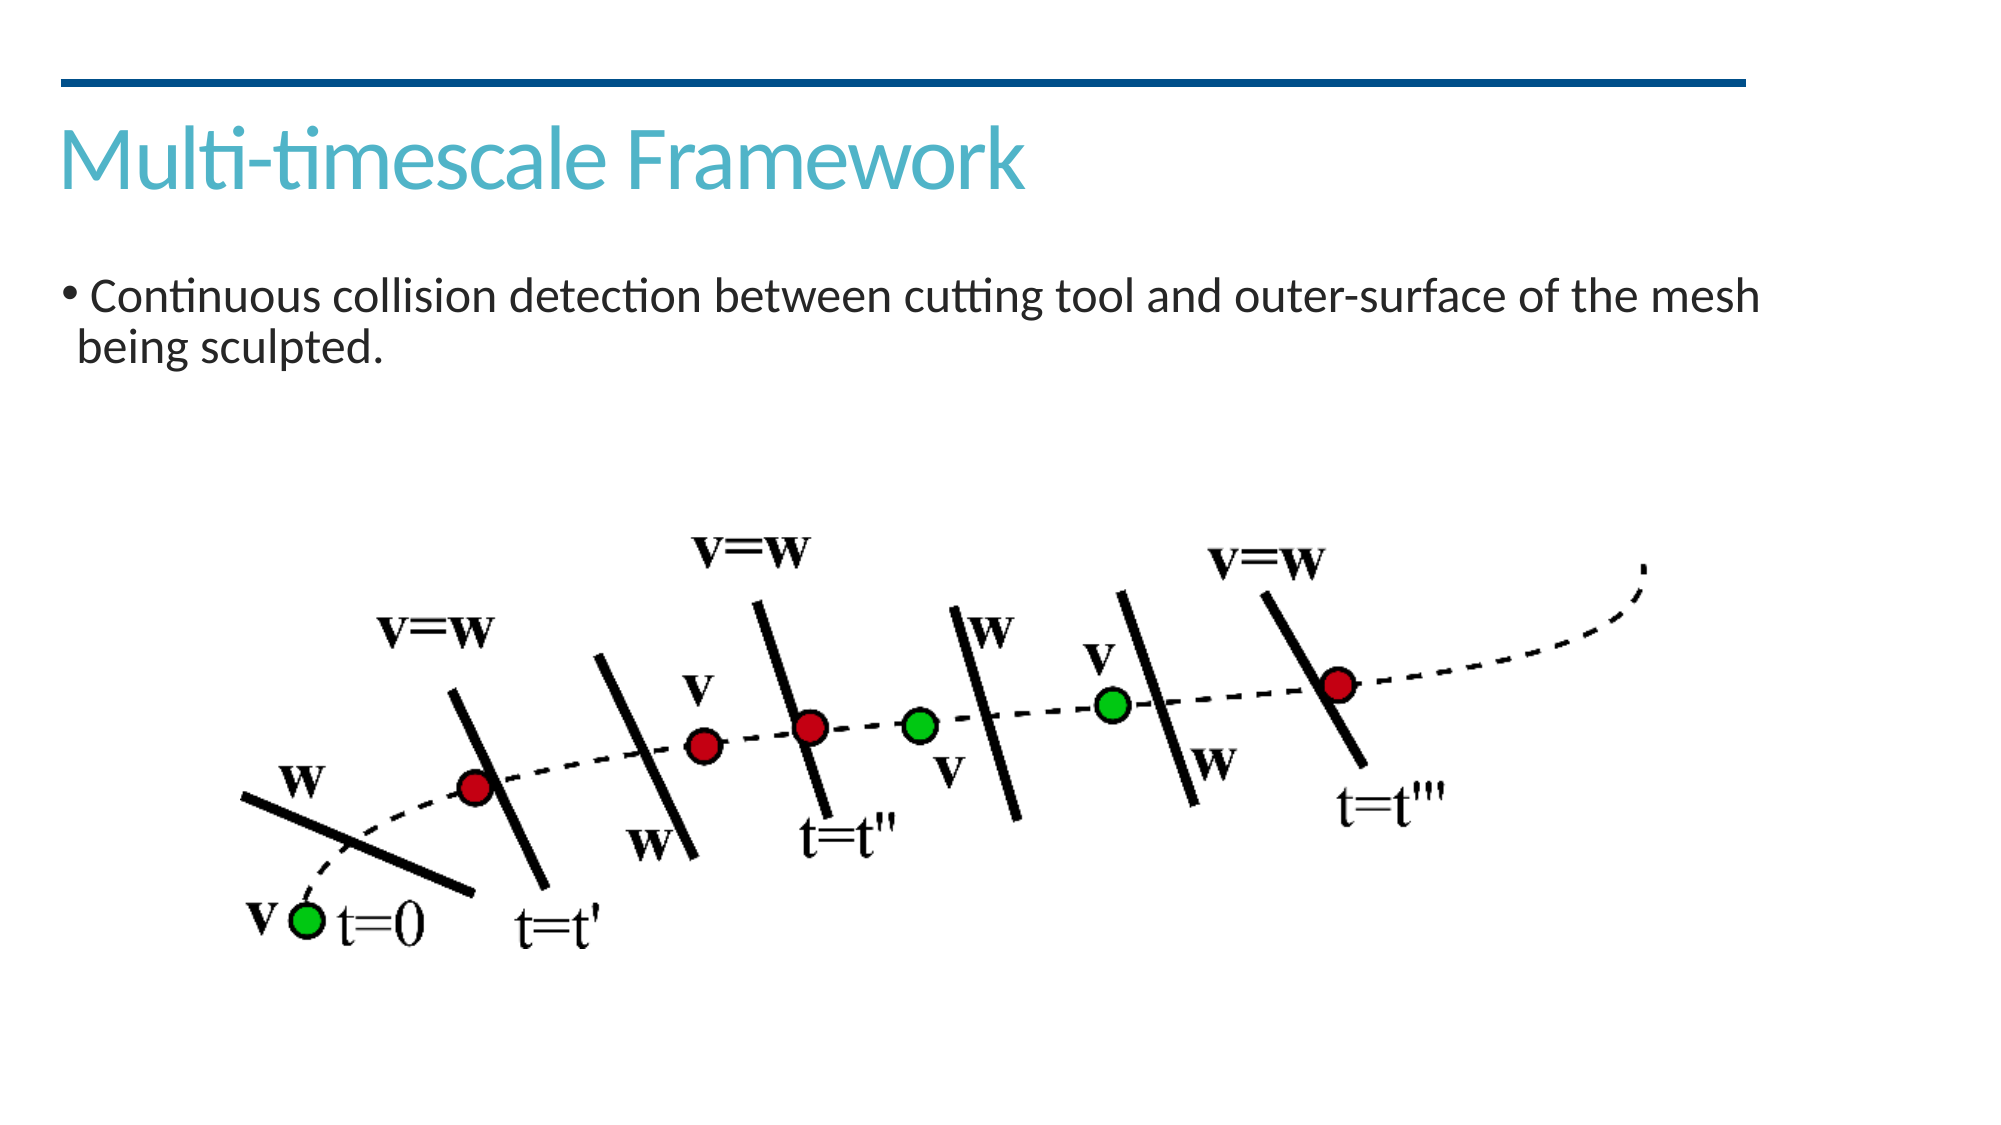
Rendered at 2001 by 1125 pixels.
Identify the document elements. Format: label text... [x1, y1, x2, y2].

picture [240, 484, 1751, 949]
text_box Continuous collision detection between cutting tool and outer-surface of the mesh being sculpted. [46, 264, 1883, 994]
title Multi-timescale Framework [46, 107, 1922, 215]
